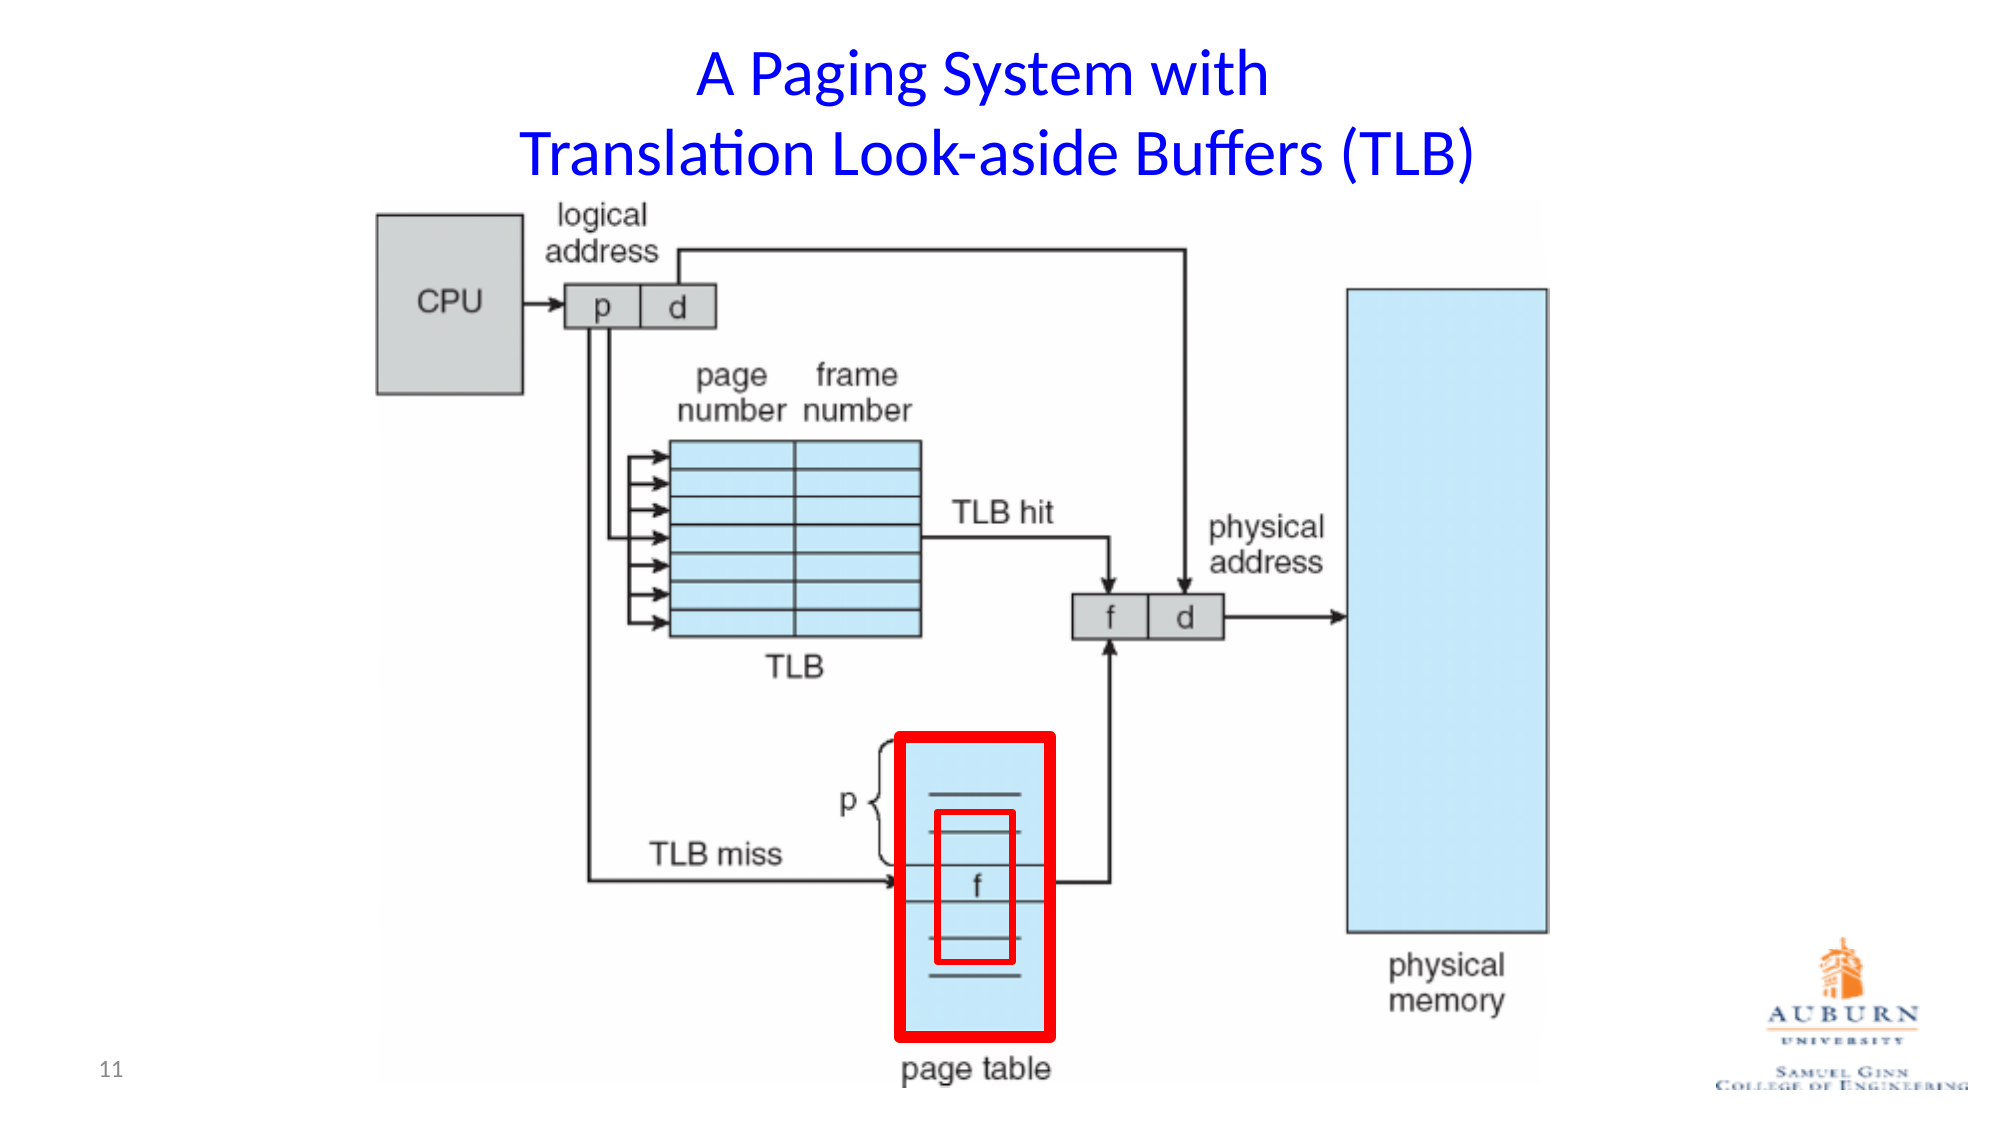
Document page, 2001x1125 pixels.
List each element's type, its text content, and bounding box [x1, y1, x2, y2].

title A Paging System with Translation Look-aside Buffers (TLB) [316, 42, 1667, 175]
slide_number 11 [83, 1037, 300, 1098]
picture [1716, 937, 1968, 1090]
picture [374, 199, 1551, 1088]
